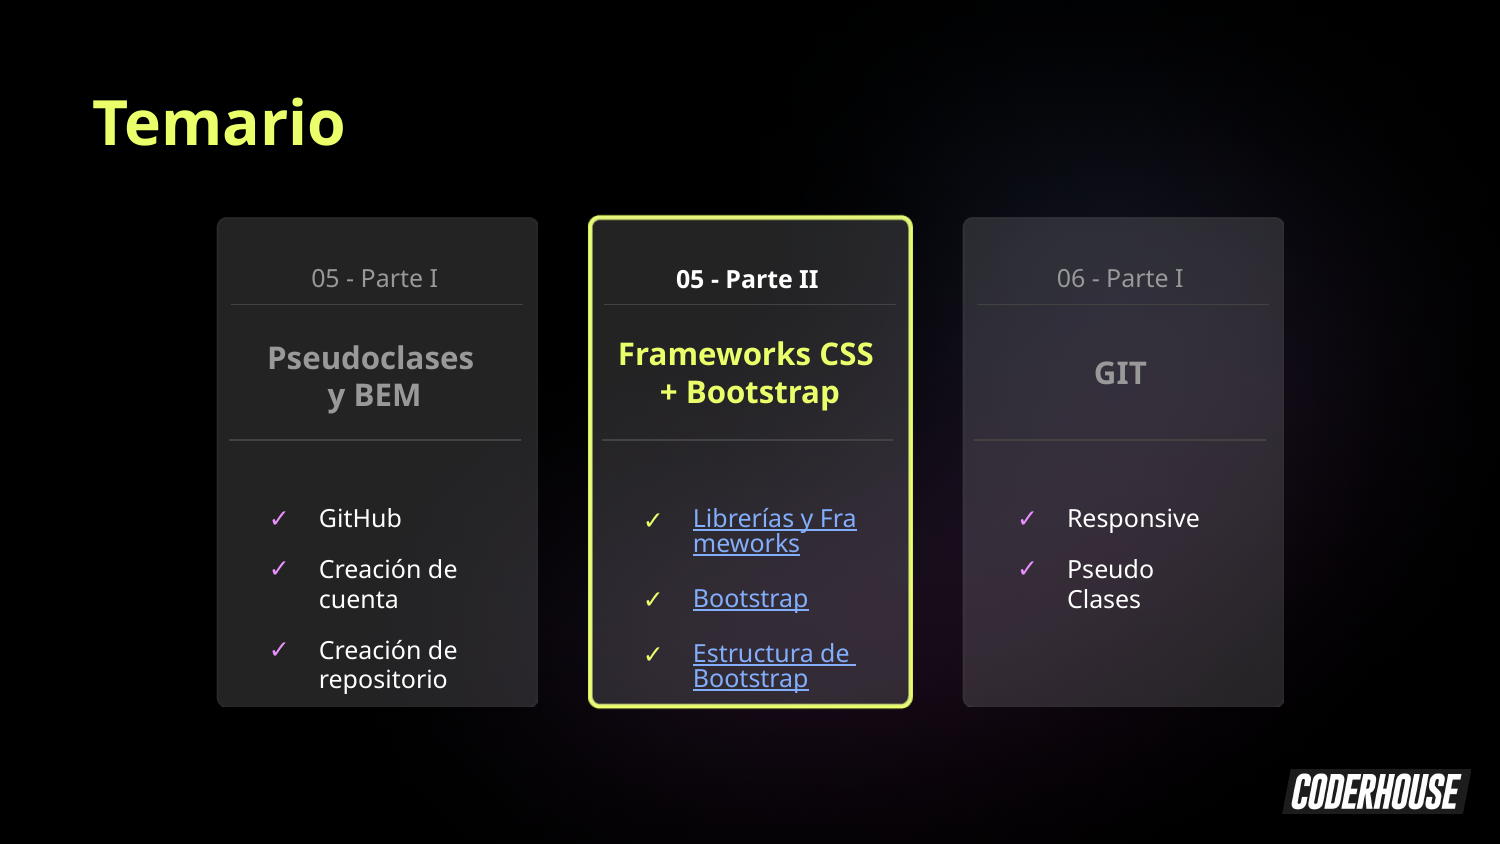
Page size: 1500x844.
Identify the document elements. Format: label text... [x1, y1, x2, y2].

text_box Temario [77, 76, 459, 175]
picture [0, 0, 1500, 844]
